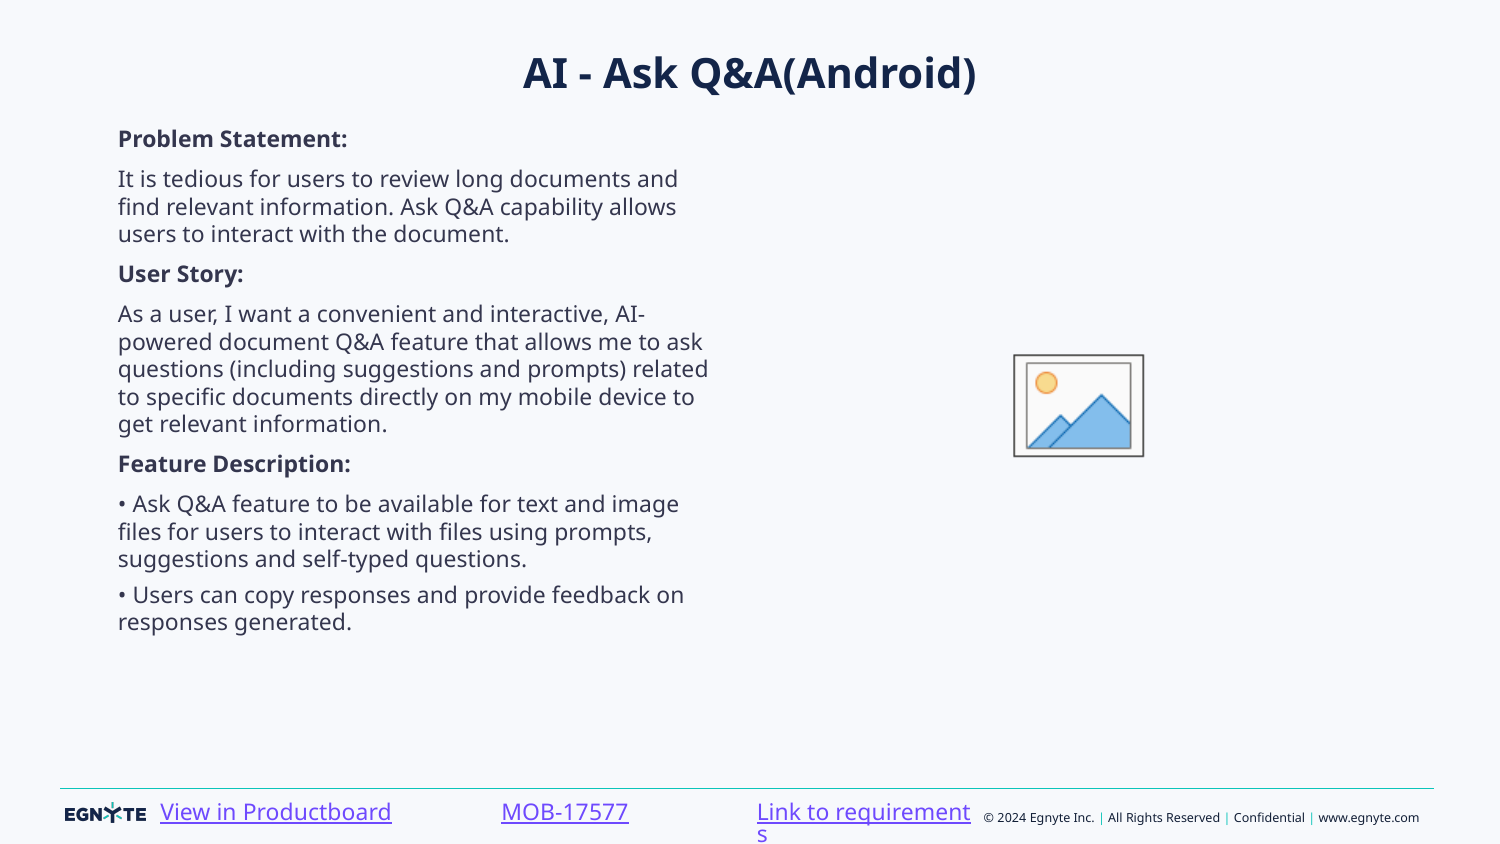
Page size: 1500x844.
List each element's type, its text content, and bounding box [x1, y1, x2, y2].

list MOB-17577 [486, 790, 741, 835]
list Link to requirements [742, 790, 997, 835]
picture [761, 119, 1397, 693]
list Problem Statement: It is tedious for users to review long documents and find relevant information. Ask Q&A capability allows users to interact with the document. User Story: As a user, I want a convenient and interactive, AI-powered document Q&A feature that allows me to ask questions (including suggestions and prompts) related to specific documents directly on my mobile device to get relevant information. Feature Description: • Ask Q&A feature to be available for text and image files for users to interact with files using prompts, suggestions and self-typed questions. • Users can copy responses and provide feedback on responses generated. [103, 117, 741, 693]
list View in Productboard [145, 790, 486, 835]
picture [65, 802, 145, 823]
title AI - Ask Q&A(Android) [103, 44, 1397, 106]
